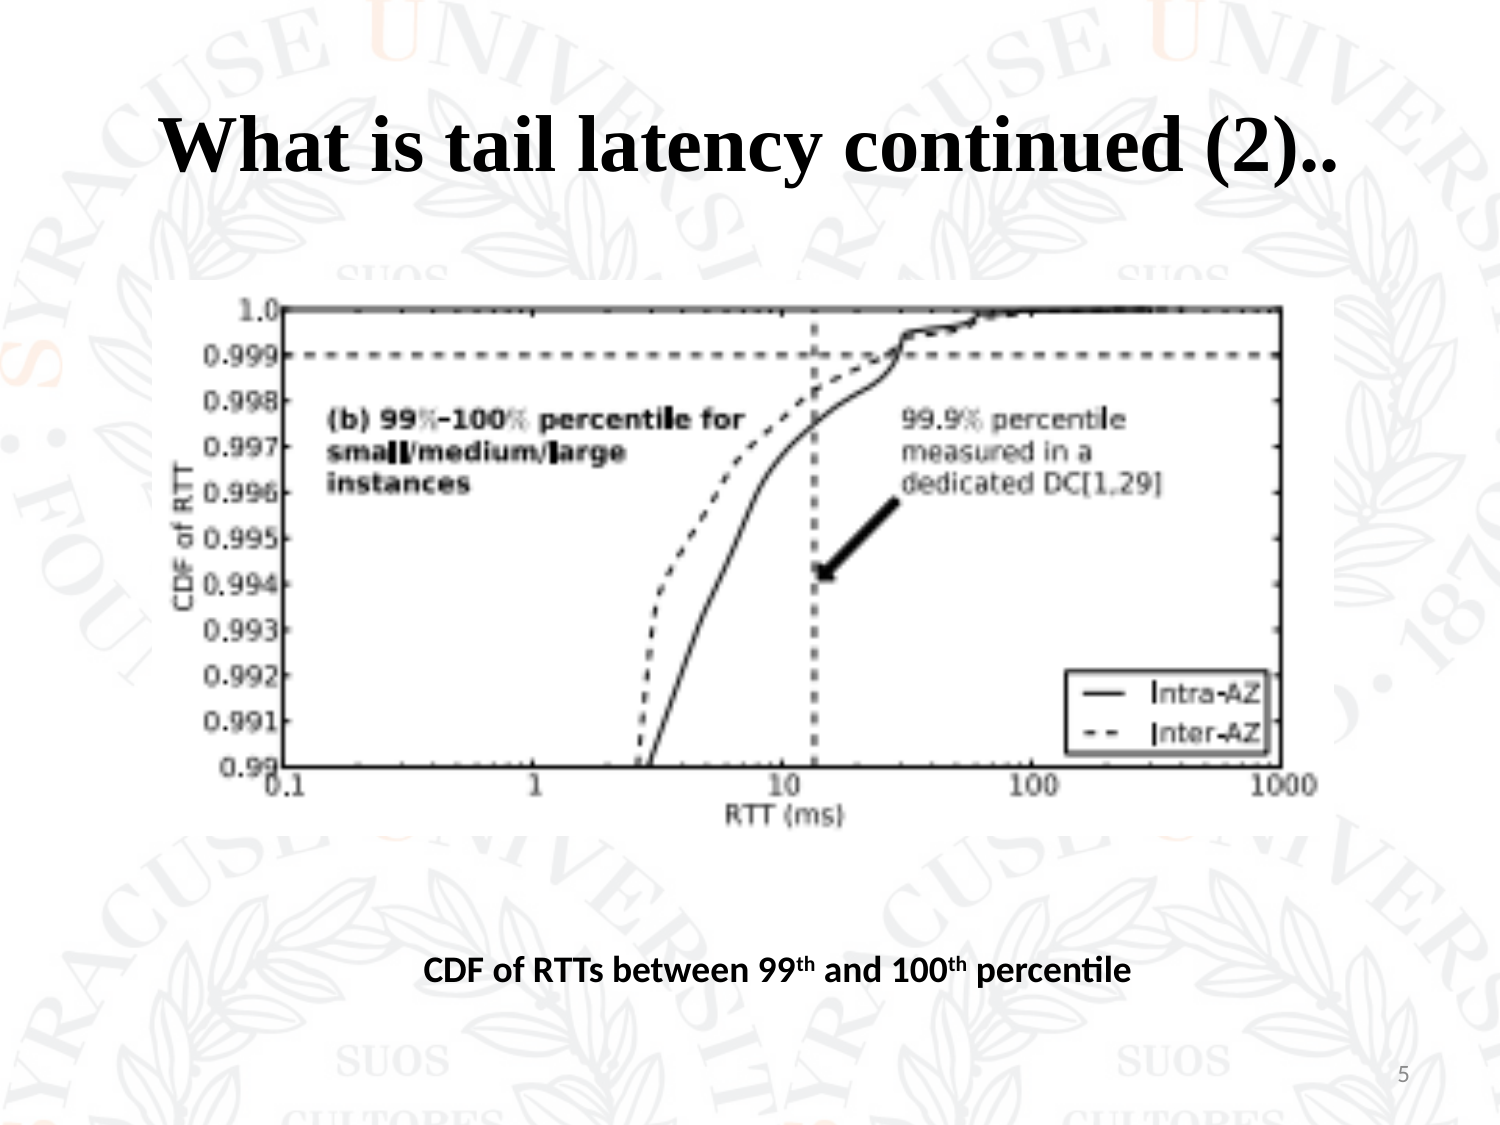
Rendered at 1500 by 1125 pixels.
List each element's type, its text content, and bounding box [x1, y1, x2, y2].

title What is tail latency continued (2).. [75, 45, 1425, 233]
list [75, 262, 1425, 1005]
slide_number 5 [1074, 1042, 1425, 1103]
text_box CDF of RTTs between 99th and 100th percentile [408, 937, 1148, 998]
picture [151, 280, 1335, 836]
